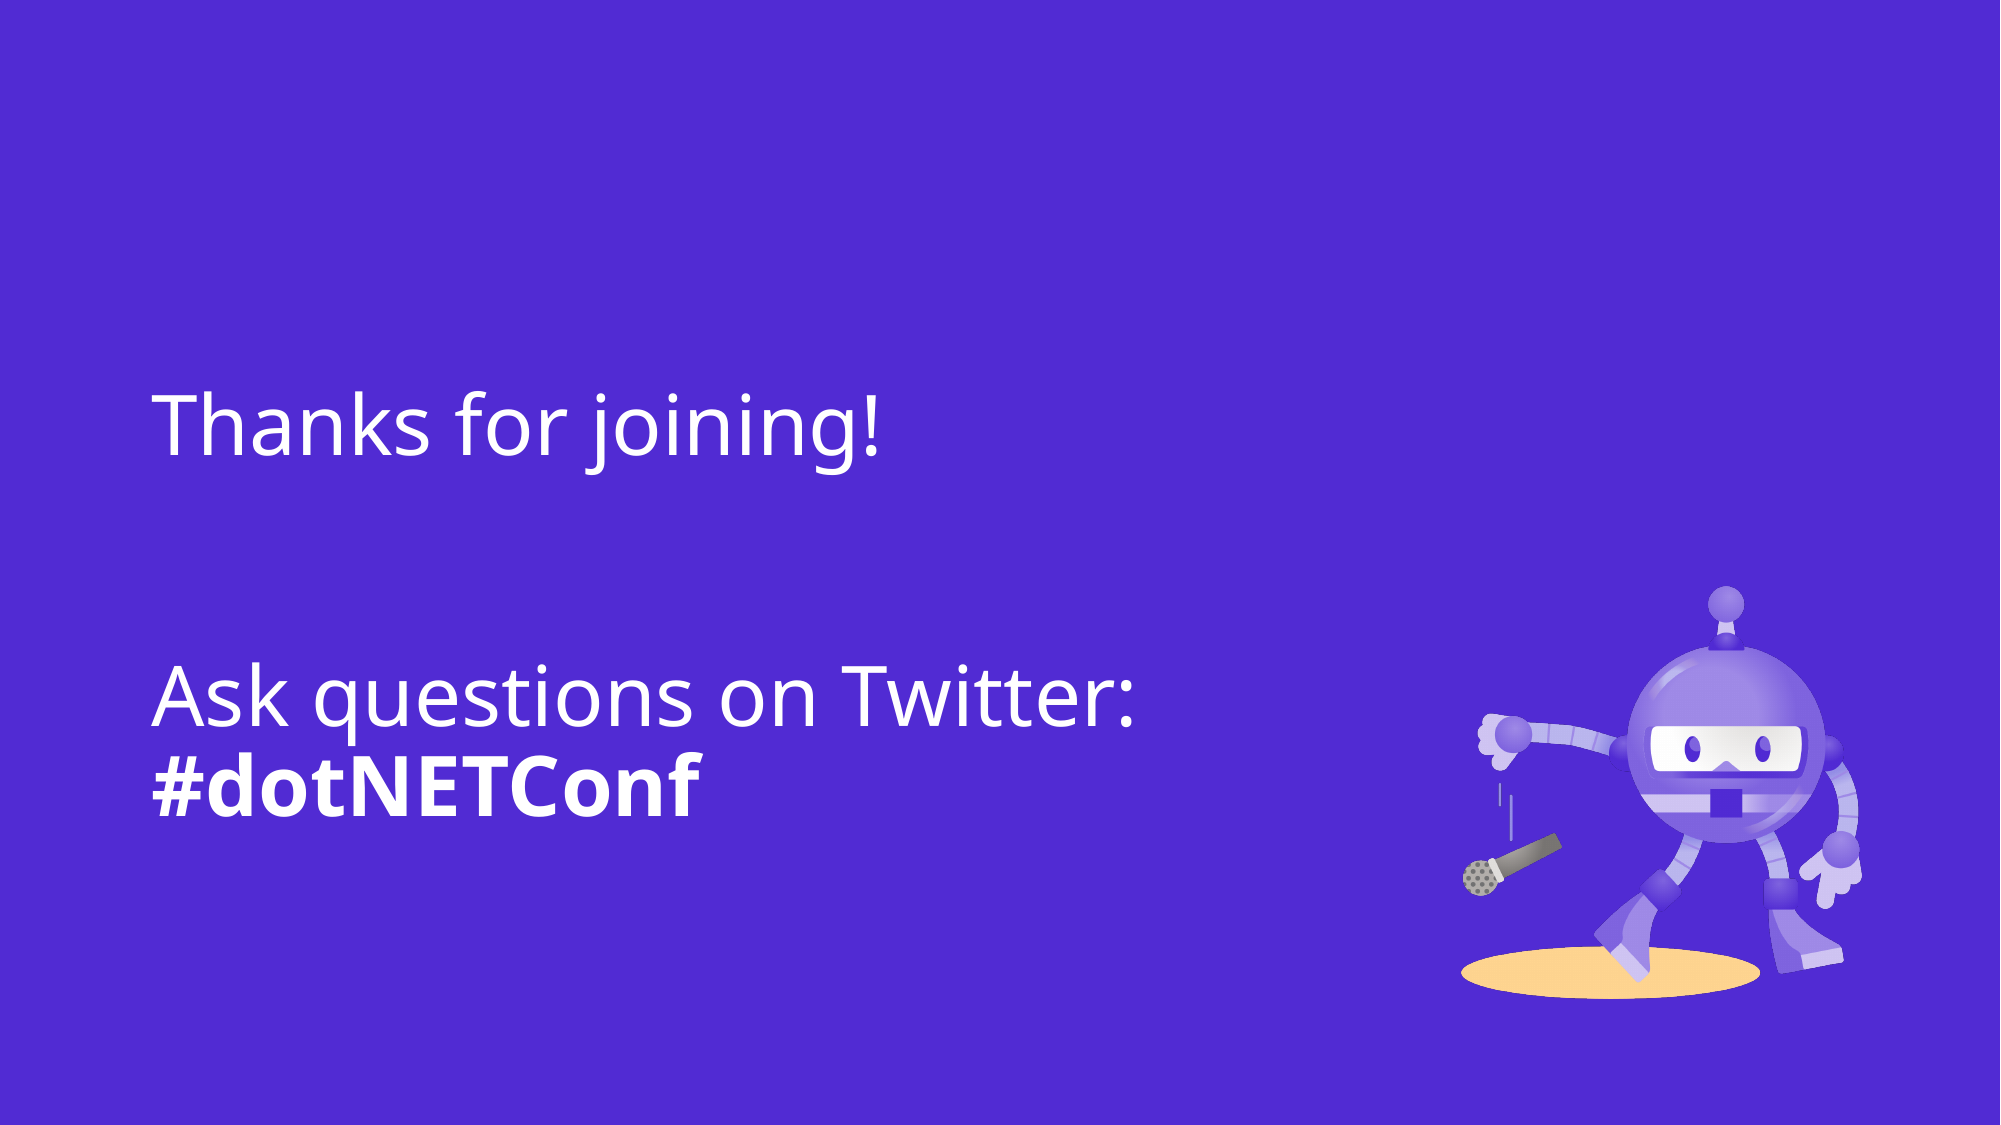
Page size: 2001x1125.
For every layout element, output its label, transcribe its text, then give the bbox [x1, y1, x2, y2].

picture [1461, 586, 1862, 999]
title Thanks for joining! Ask questions on Twitter: #dotNETConf [136, 374, 1862, 843]
